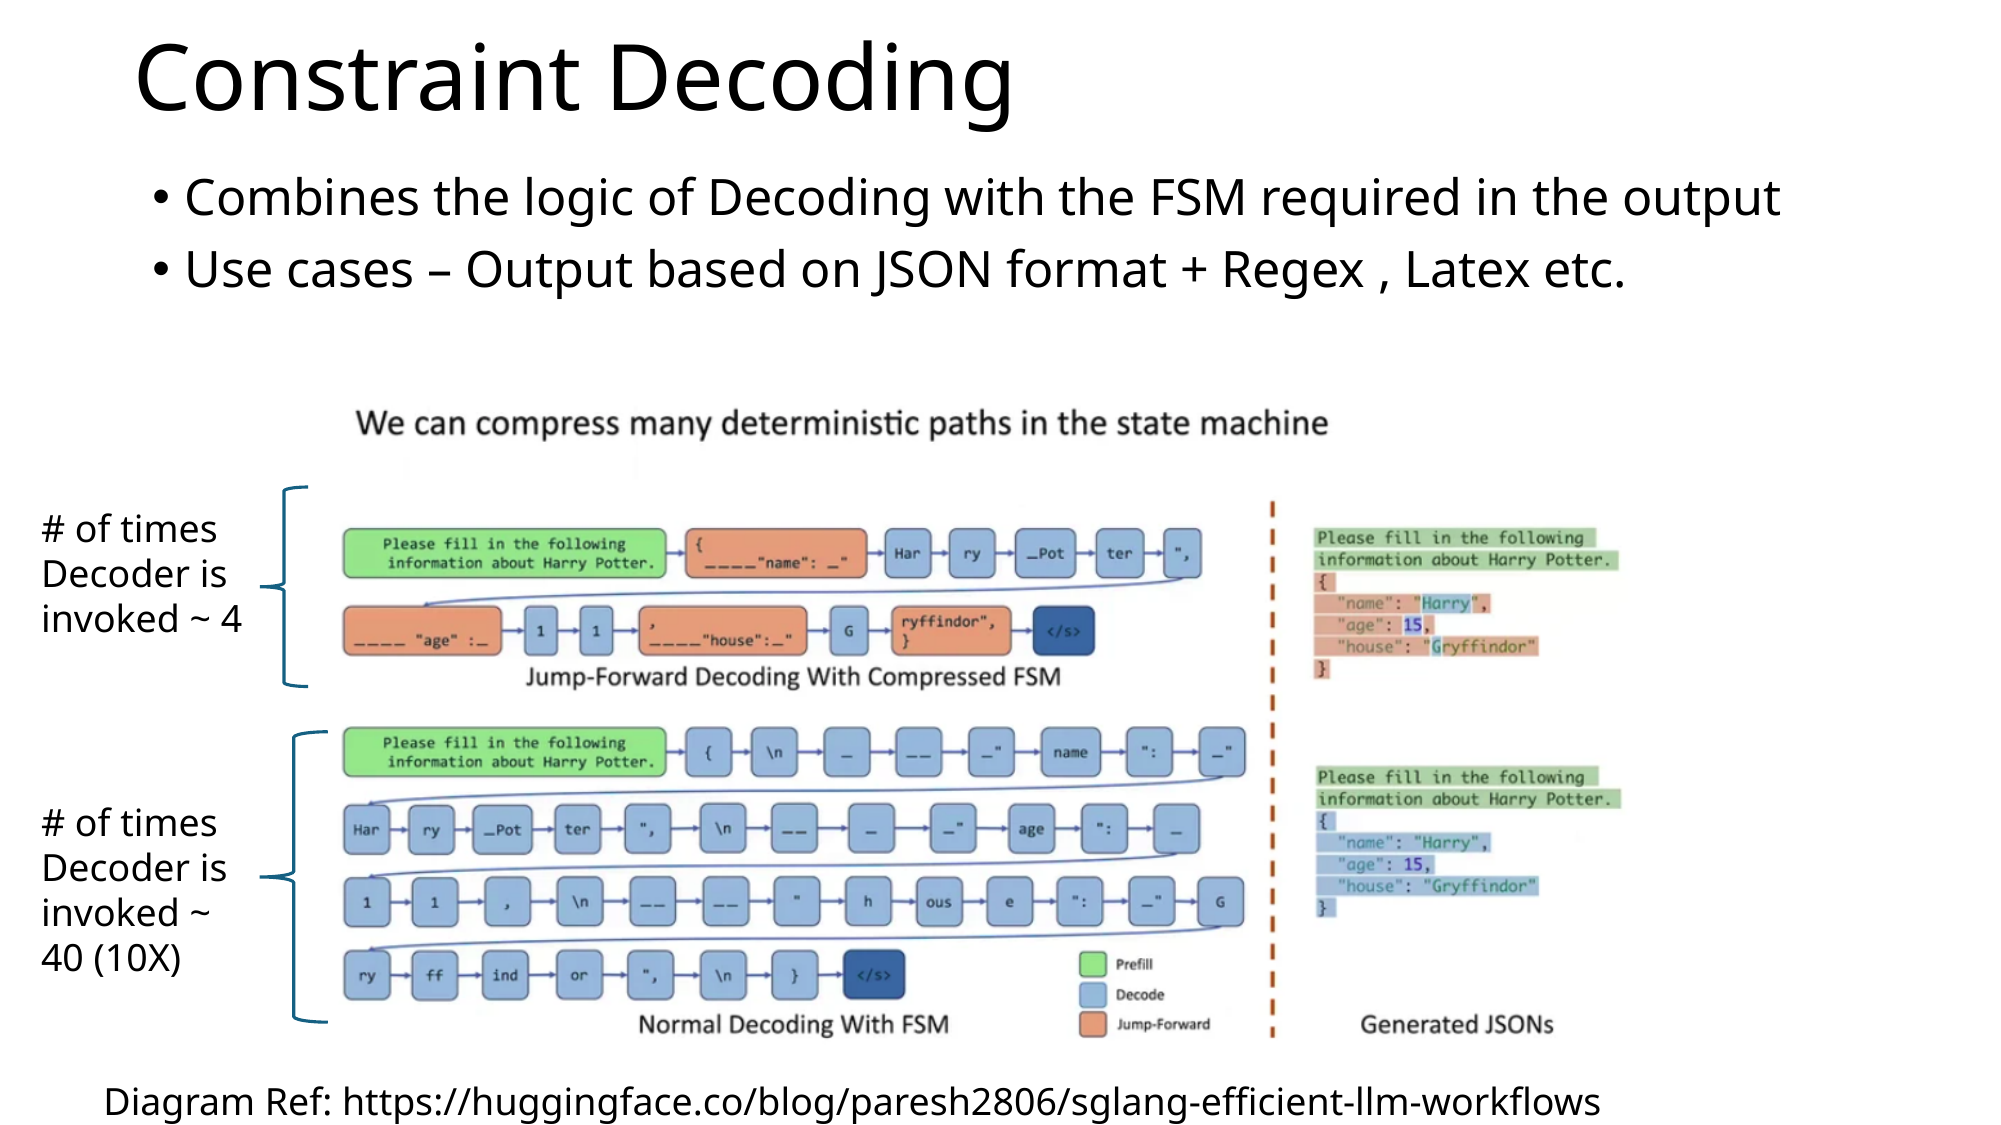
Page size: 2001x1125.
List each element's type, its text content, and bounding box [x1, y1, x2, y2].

picture [307, 392, 1656, 1061]
list Combines the logic of Decoding with the FSM required in the output Use cases – Output based on JSON format + Regex , Latex etc. [137, 164, 1863, 383]
text_box # of times Decoder is invoked ~ 40 (10X) [26, 791, 260, 987]
text_box [260, 485, 307, 689]
text_box Diagram Ref: https://huggingface.co/blog/paresh2806/sglang-efficient-llm-workflows [78, 1070, 1675, 1125]
title Constraint Decoding [118, 0, 1844, 190]
text_box # of times Decoder is invoked ~ 4 [26, 497, 260, 648]
text_box [259, 731, 307, 1023]
